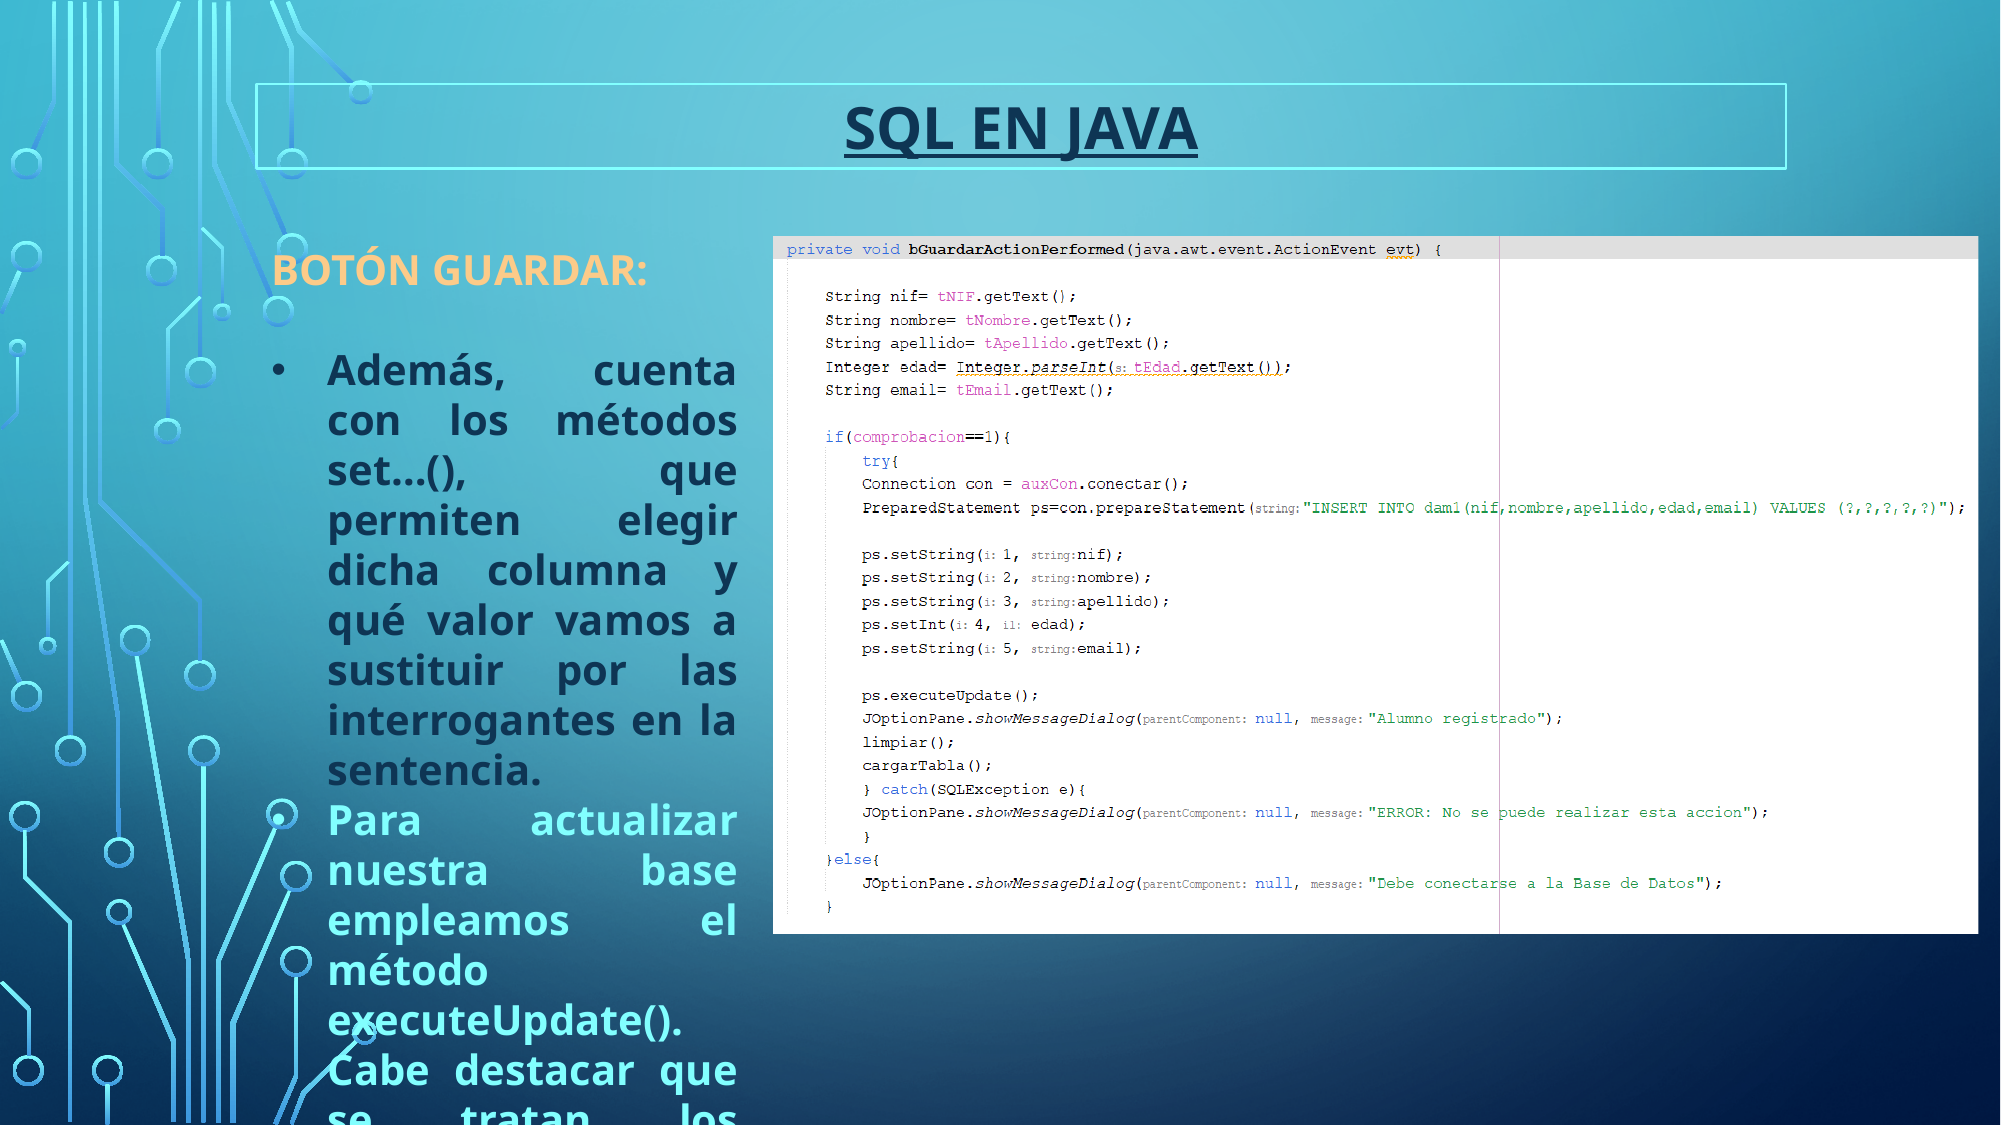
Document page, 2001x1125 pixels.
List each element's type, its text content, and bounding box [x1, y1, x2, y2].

text_box SQL EN JAVA [255, 83, 1787, 170]
picture [772, 236, 1979, 934]
text_box BOTÓN GUARDAR: Además, cuenta con los métodos set…(), que permiten elegir dicha columna y qué valor vamos a sustituir por las interrogantes en la sentencia. Para actualizar nuestra base empleamos el método executeUpdate(). Cabe destacar que se tratan los errores que puede arrojar SQL también. [255, 235, 754, 1125]
